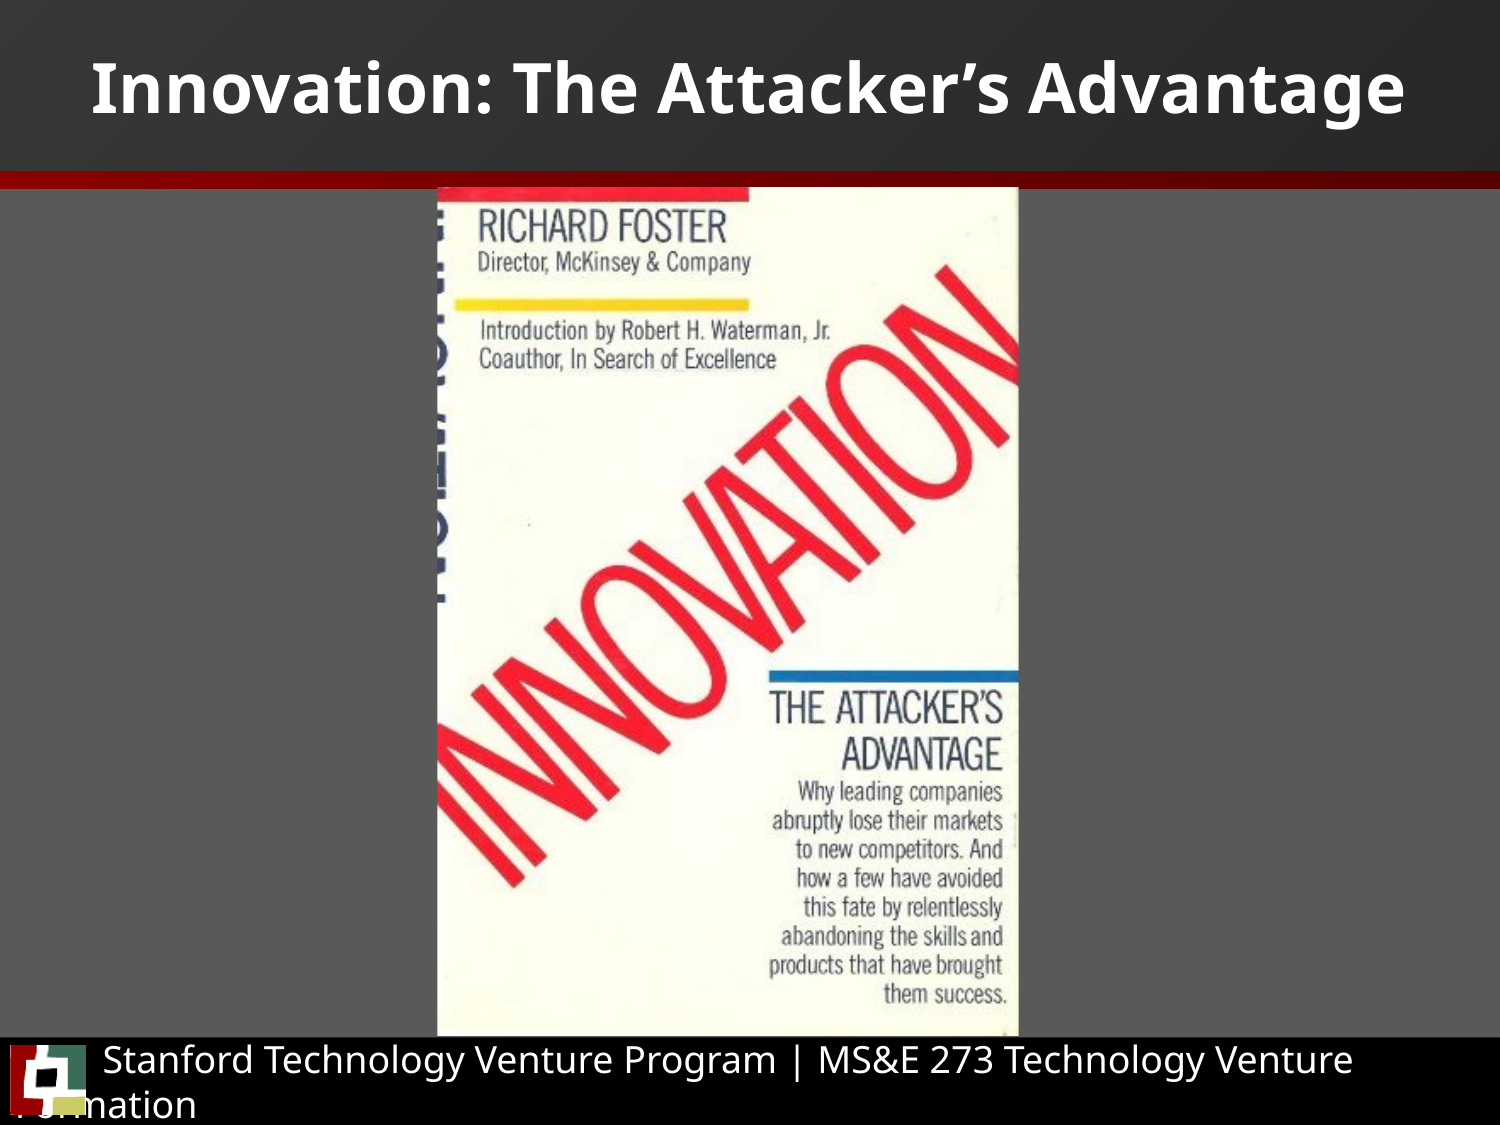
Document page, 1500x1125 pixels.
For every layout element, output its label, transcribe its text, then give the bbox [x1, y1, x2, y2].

picture [437, 186, 1019, 1037]
picture [10, 1045, 86, 1115]
title Innovation: The Attacker’s Advantage [37, 4, 1463, 168]
